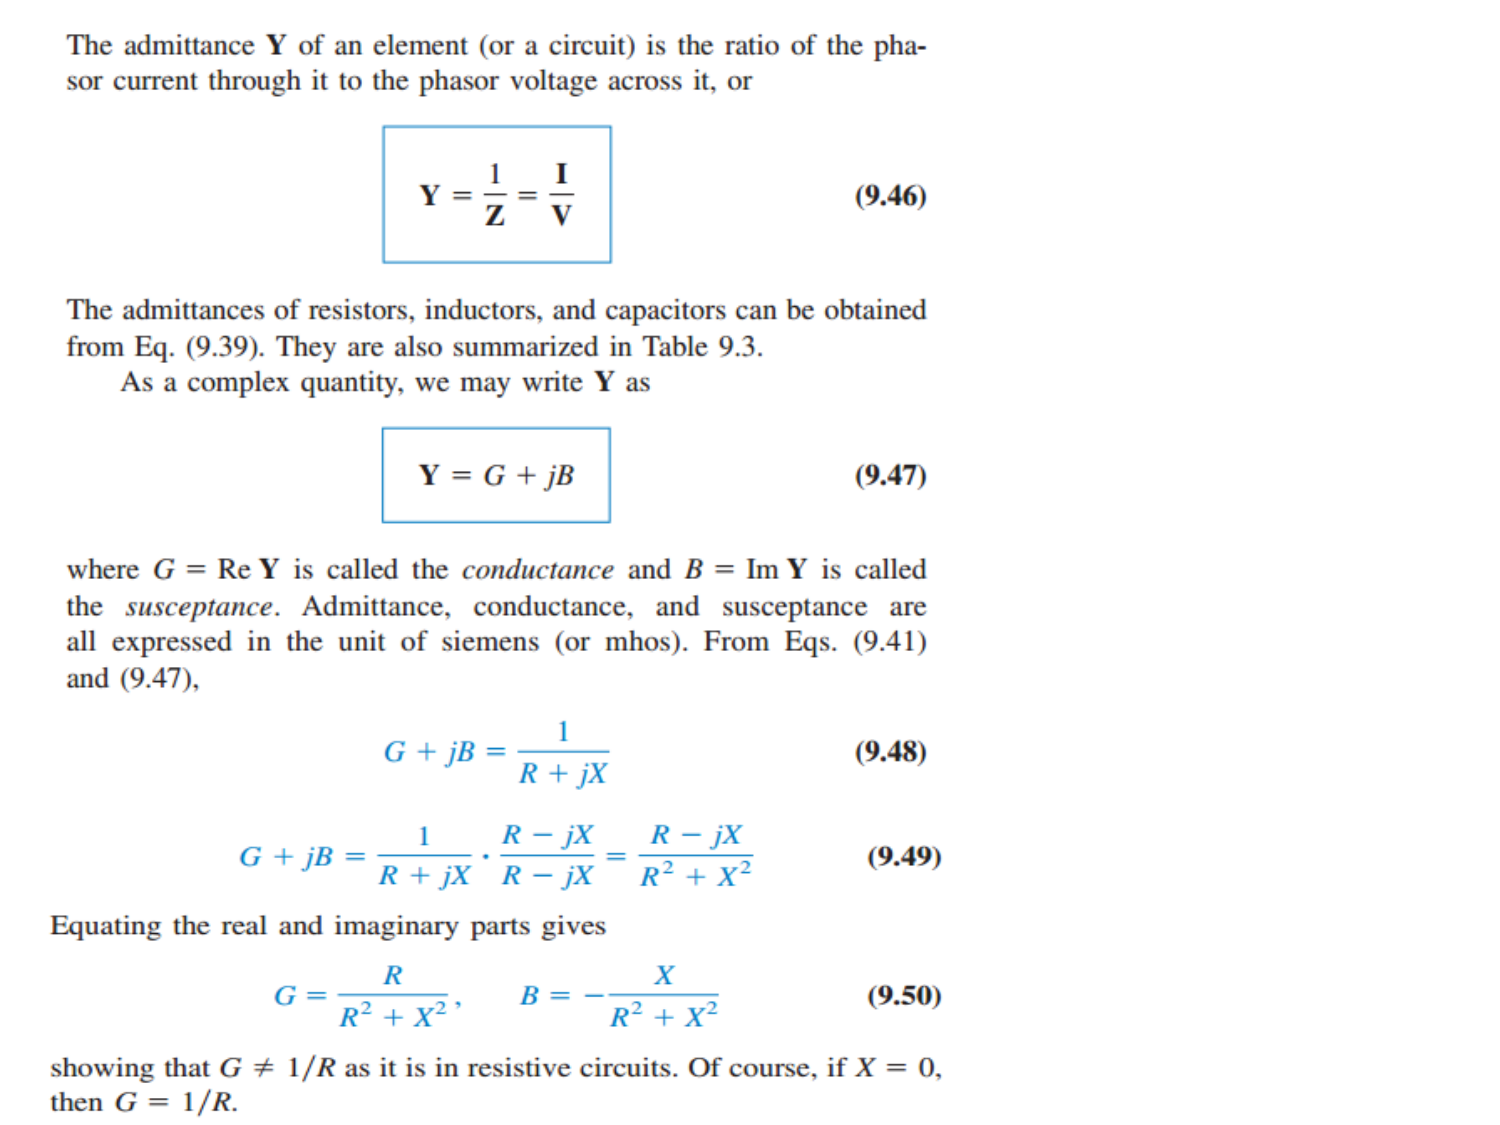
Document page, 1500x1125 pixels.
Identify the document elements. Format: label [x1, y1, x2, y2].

picture [0, 3, 970, 1118]
